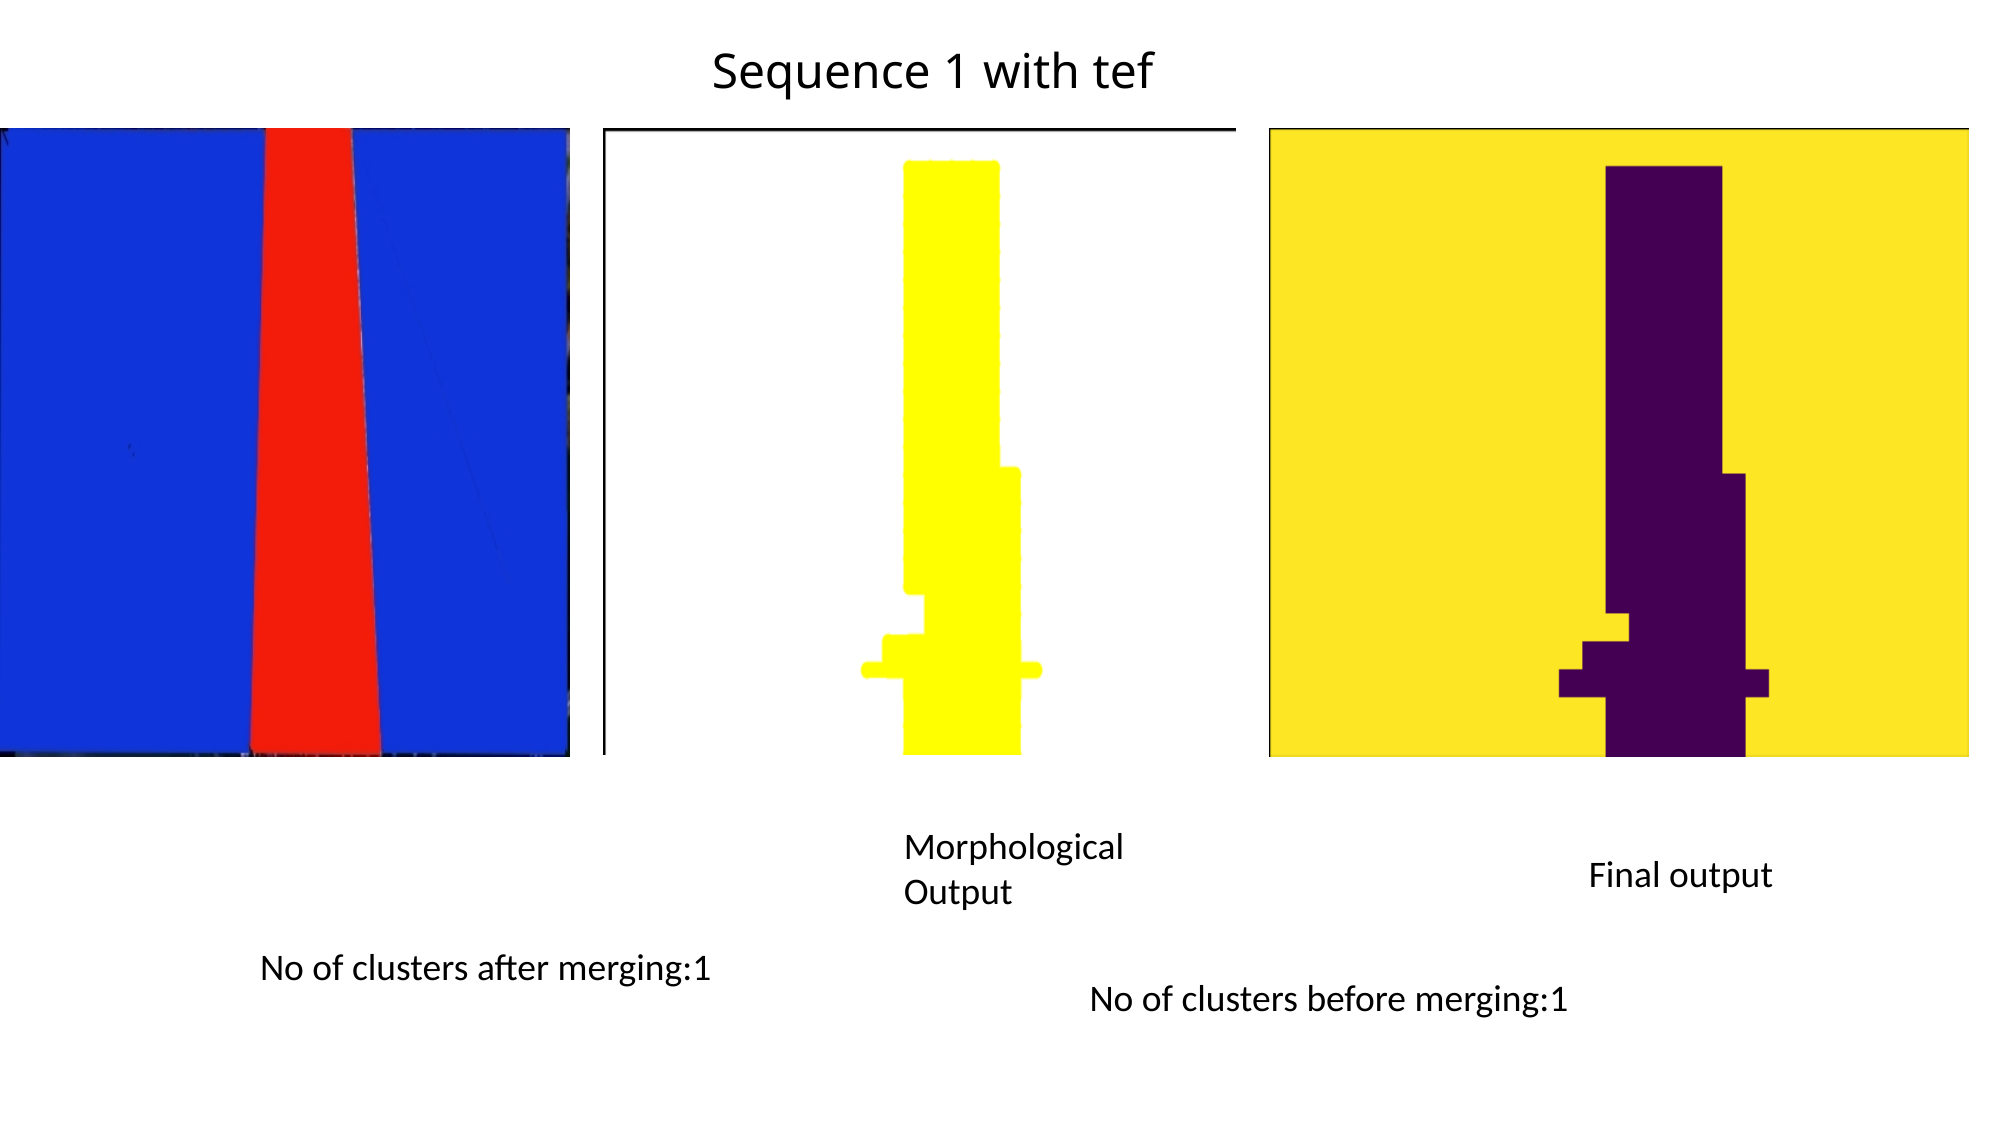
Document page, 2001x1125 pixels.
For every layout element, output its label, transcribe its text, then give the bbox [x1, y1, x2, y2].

text_box No of clusters after merging:1 [245, 935, 775, 996]
text_box Final output [1574, 842, 1893, 903]
picture [603, 128, 1236, 755]
picture [1269, 128, 1969, 757]
text_box No of clusters before merging:1 [1074, 966, 1605, 1026]
picture [0, 128, 570, 757]
title Sequence 1 with tef [249, 39, 1750, 107]
text_box Morphological Output [889, 814, 1236, 965]
